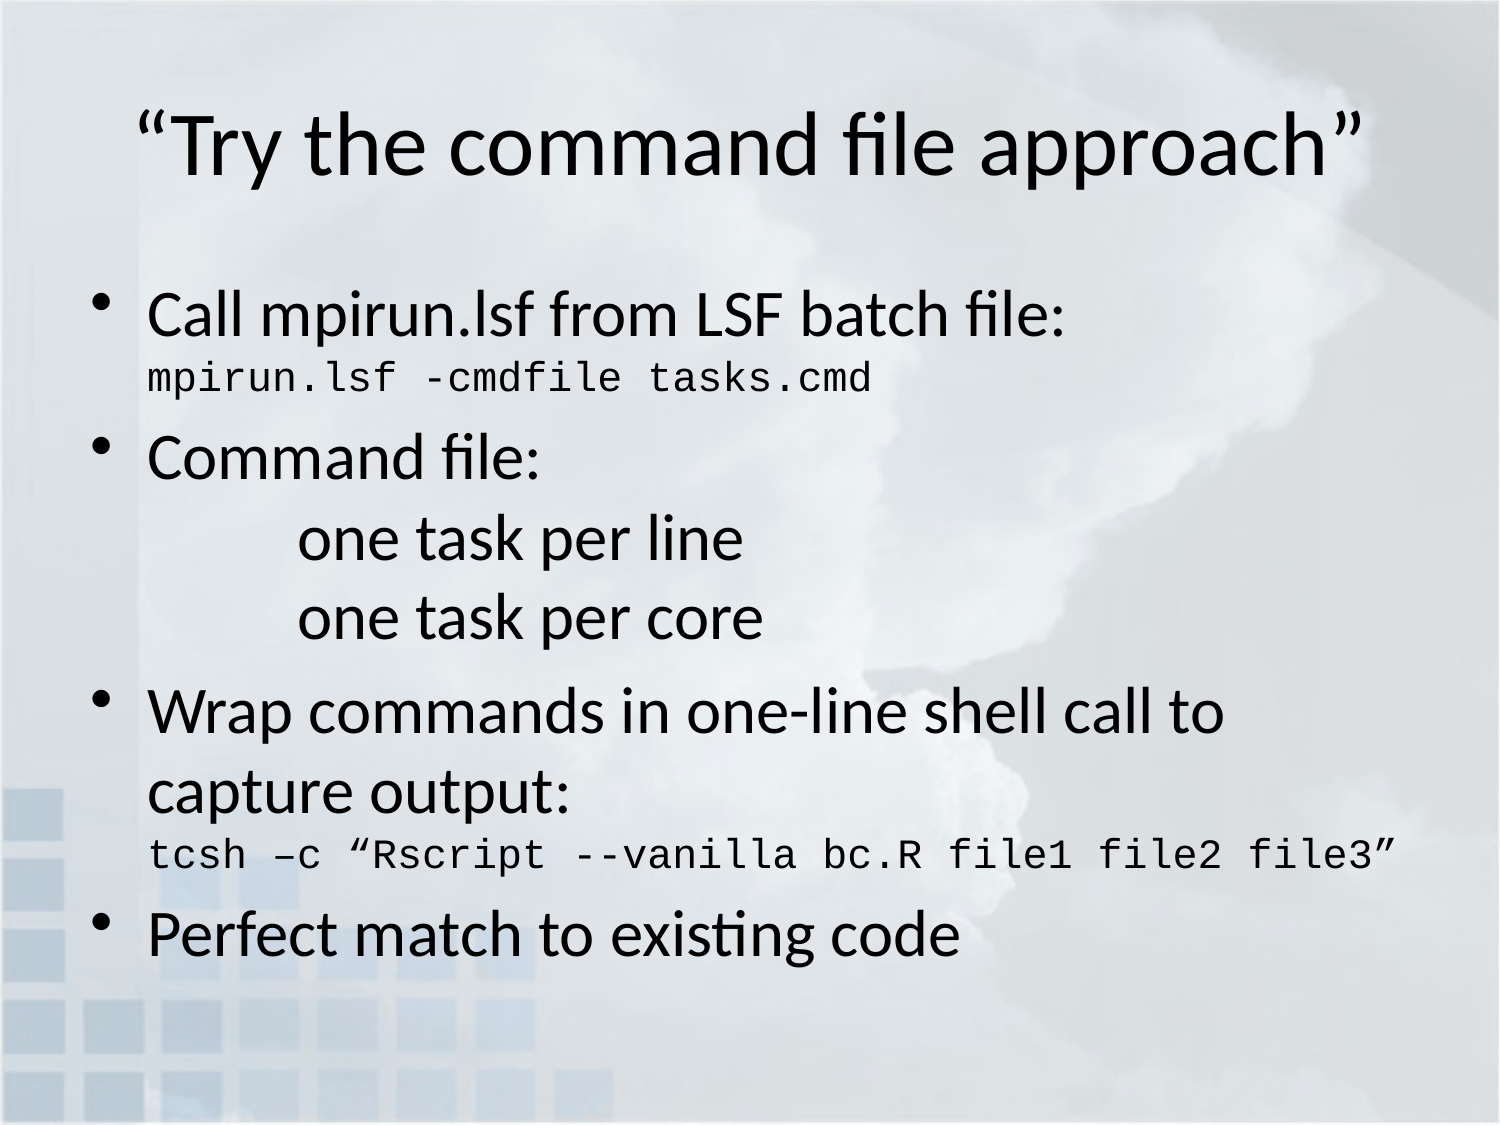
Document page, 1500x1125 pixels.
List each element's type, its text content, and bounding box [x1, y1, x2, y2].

title “Try the command file approach” [74, 44, 1426, 233]
list Call mpirun.lsf from LSF batch file: mpirun.lsf -cmdfile tasks.cmd Command file: one task per line one task per core Wrap commands in one-line shell call to capture output: tcsh –c “Rscript --vanilla bc.R file1 file2 file3” Perfect match to existing code [74, 262, 1426, 1006]
picture [0, 0, 1500, 1125]
